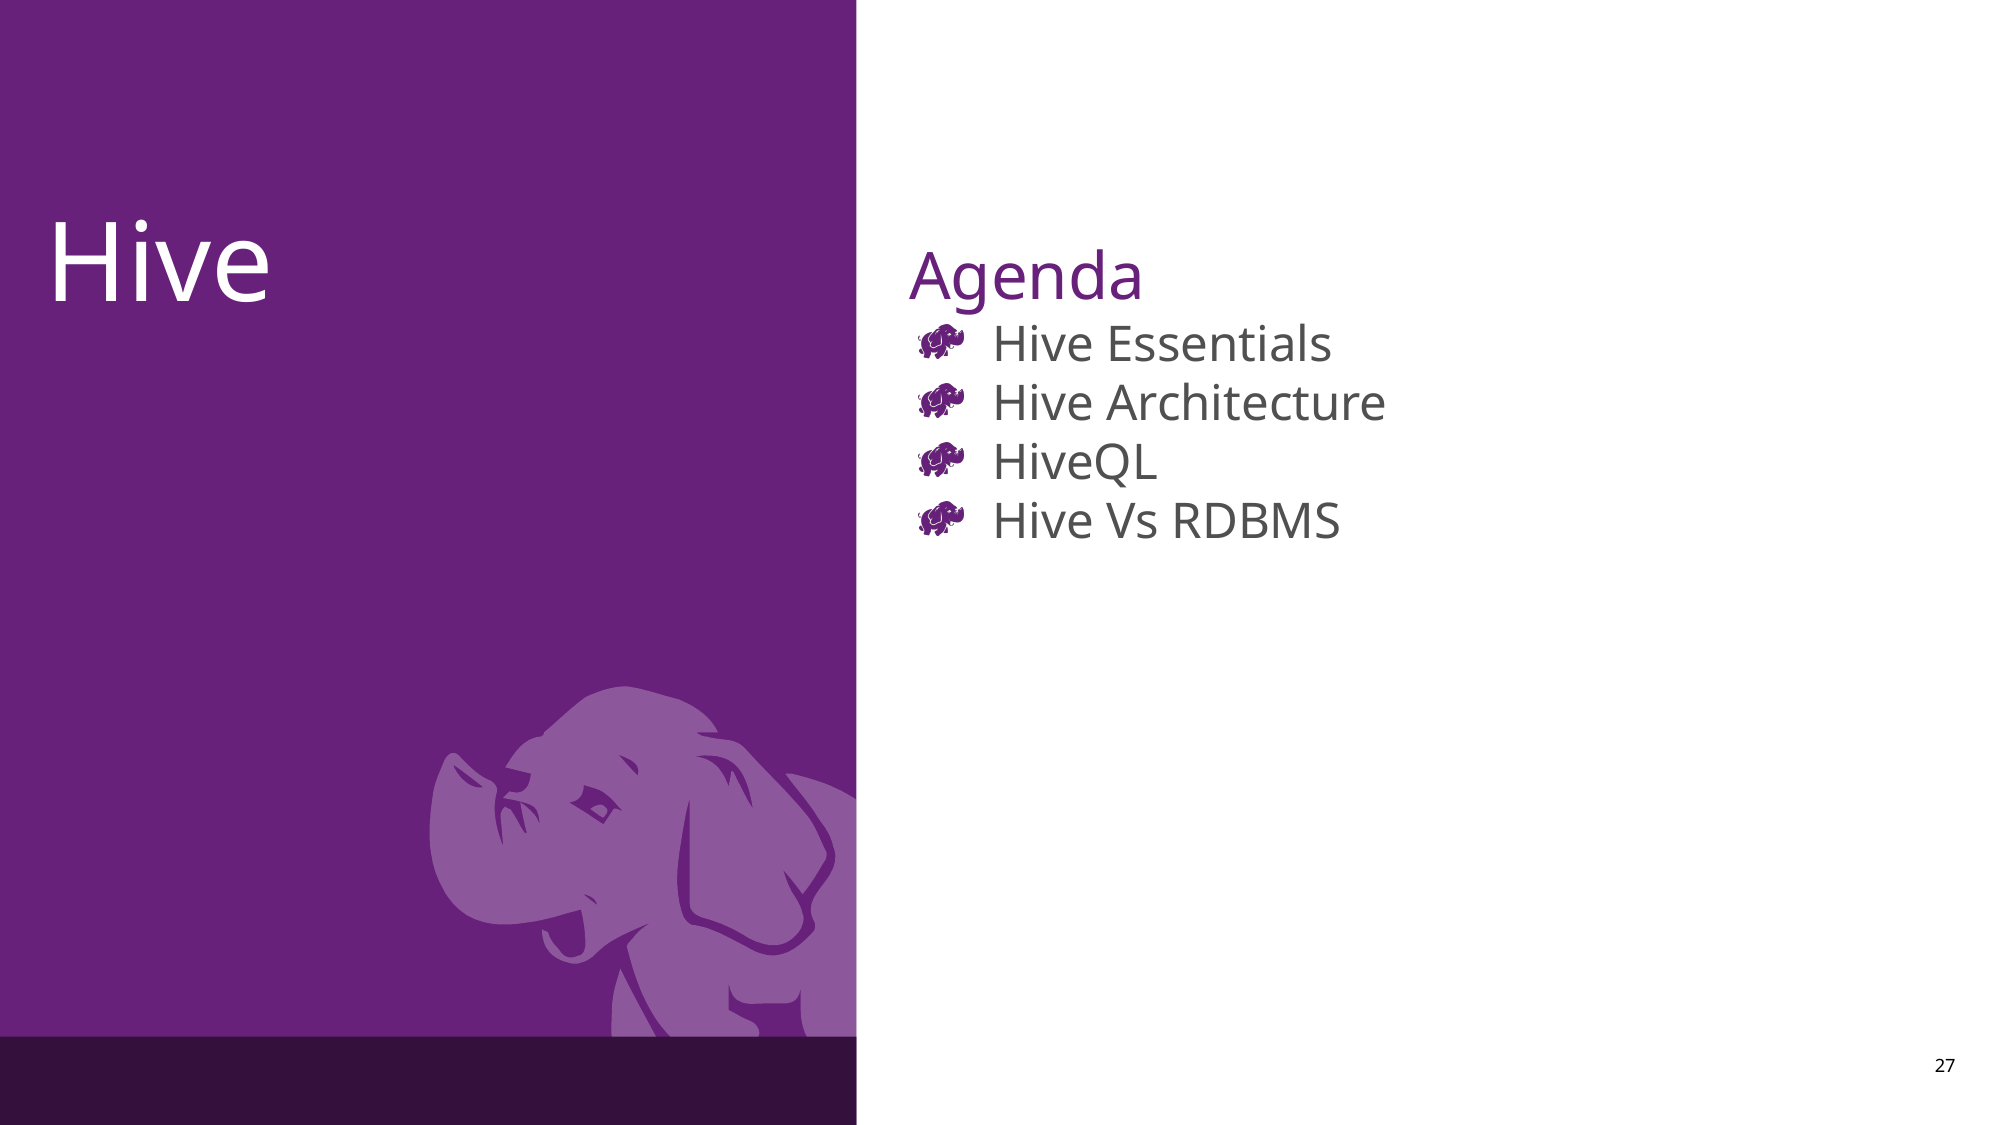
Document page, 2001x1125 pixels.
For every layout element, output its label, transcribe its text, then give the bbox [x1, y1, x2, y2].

slide_number 27 [1864, 1056, 1956, 1078]
text_box [0, 0, 857, 1036]
picture [918, 442, 960, 477]
picture [918, 324, 960, 359]
picture [918, 501, 960, 536]
text_box [0, 1036, 857, 1125]
text_box Hive [1, 198, 858, 333]
text_box Agenda Hive Essentials Hive Architecture HiveQL Hive Vs RDBMS [856, 210, 1932, 565]
picture [918, 383, 960, 418]
text_box [429, 686, 857, 1037]
